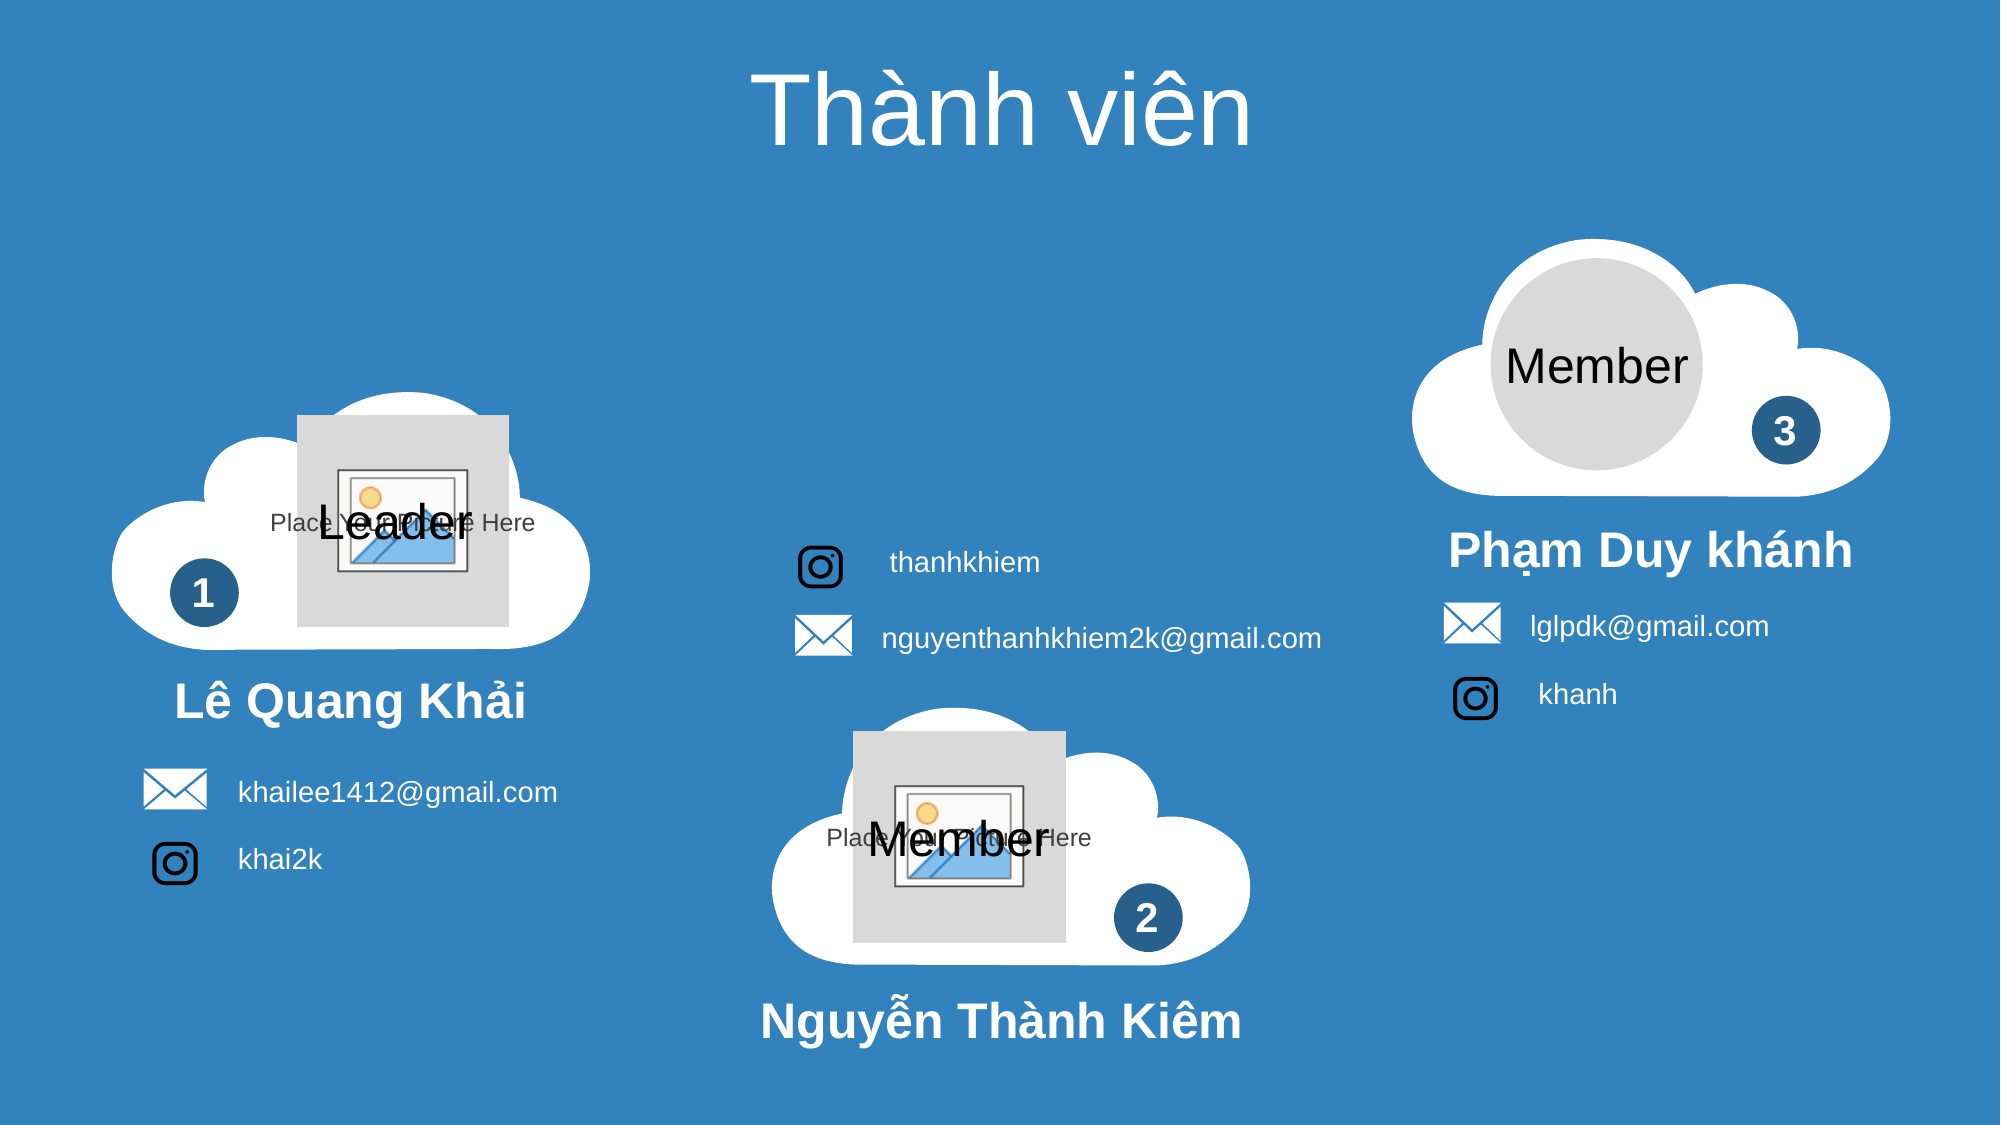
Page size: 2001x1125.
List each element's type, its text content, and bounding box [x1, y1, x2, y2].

text_box [188, 624, 221, 629]
text_box [1497, 402, 1696, 471]
picture [297, 414, 510, 628]
list Thành viên [53, 55, 1952, 175]
text_box khanh [1523, 667, 1905, 718]
text_box [230, 568, 240, 618]
picture [788, 536, 853, 599]
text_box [795, 612, 1349, 663]
text_box [1812, 405, 1822, 455]
text_box khai2k [223, 853, 605, 883]
text_box Lê Quang Khải [97, 666, 605, 738]
text_box [1768, 461, 1804, 466]
text_box [1112, 896, 1120, 939]
text_box 3 [1758, 396, 1812, 461]
text_box [1132, 949, 1165, 954]
text_box 1 [176, 558, 230, 624]
picture [1443, 667, 1508, 730]
text_box 2 [1120, 883, 1174, 949]
text_box Phạm Duy khánh [1397, 510, 1905, 582]
text_box [169, 571, 176, 614]
text_box Nguyễn Thành Kiêm [728, 987, 1276, 1059]
picture [142, 832, 208, 895]
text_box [1443, 600, 1859, 651]
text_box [143, 766, 605, 853]
text_box thanhkhiem [874, 536, 1256, 587]
text_box Member [1066, 798, 1077, 874]
picture [853, 730, 1066, 943]
text_box Member [1490, 326, 1715, 402]
text_box [1750, 408, 1758, 452]
text_box [1174, 893, 1184, 943]
text_box [1497, 258, 1696, 326]
